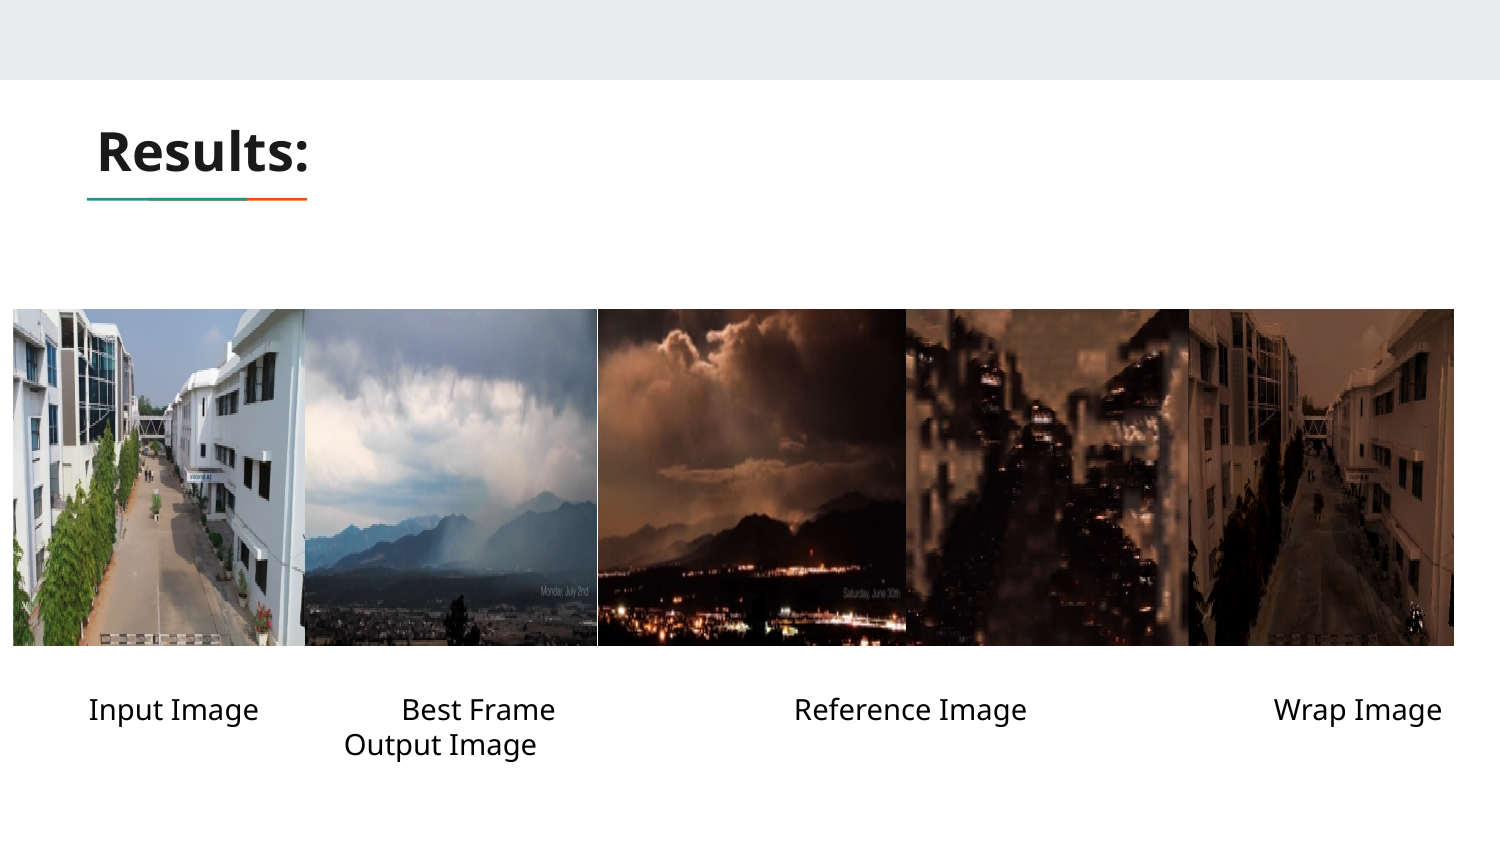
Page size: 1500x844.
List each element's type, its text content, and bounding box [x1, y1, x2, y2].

picture [12, 309, 1454, 646]
title Results: [81, 102, 1344, 190]
text_box Input Image Best Frame Reference Image Wrap Image Output Image [28, 676, 1469, 729]
